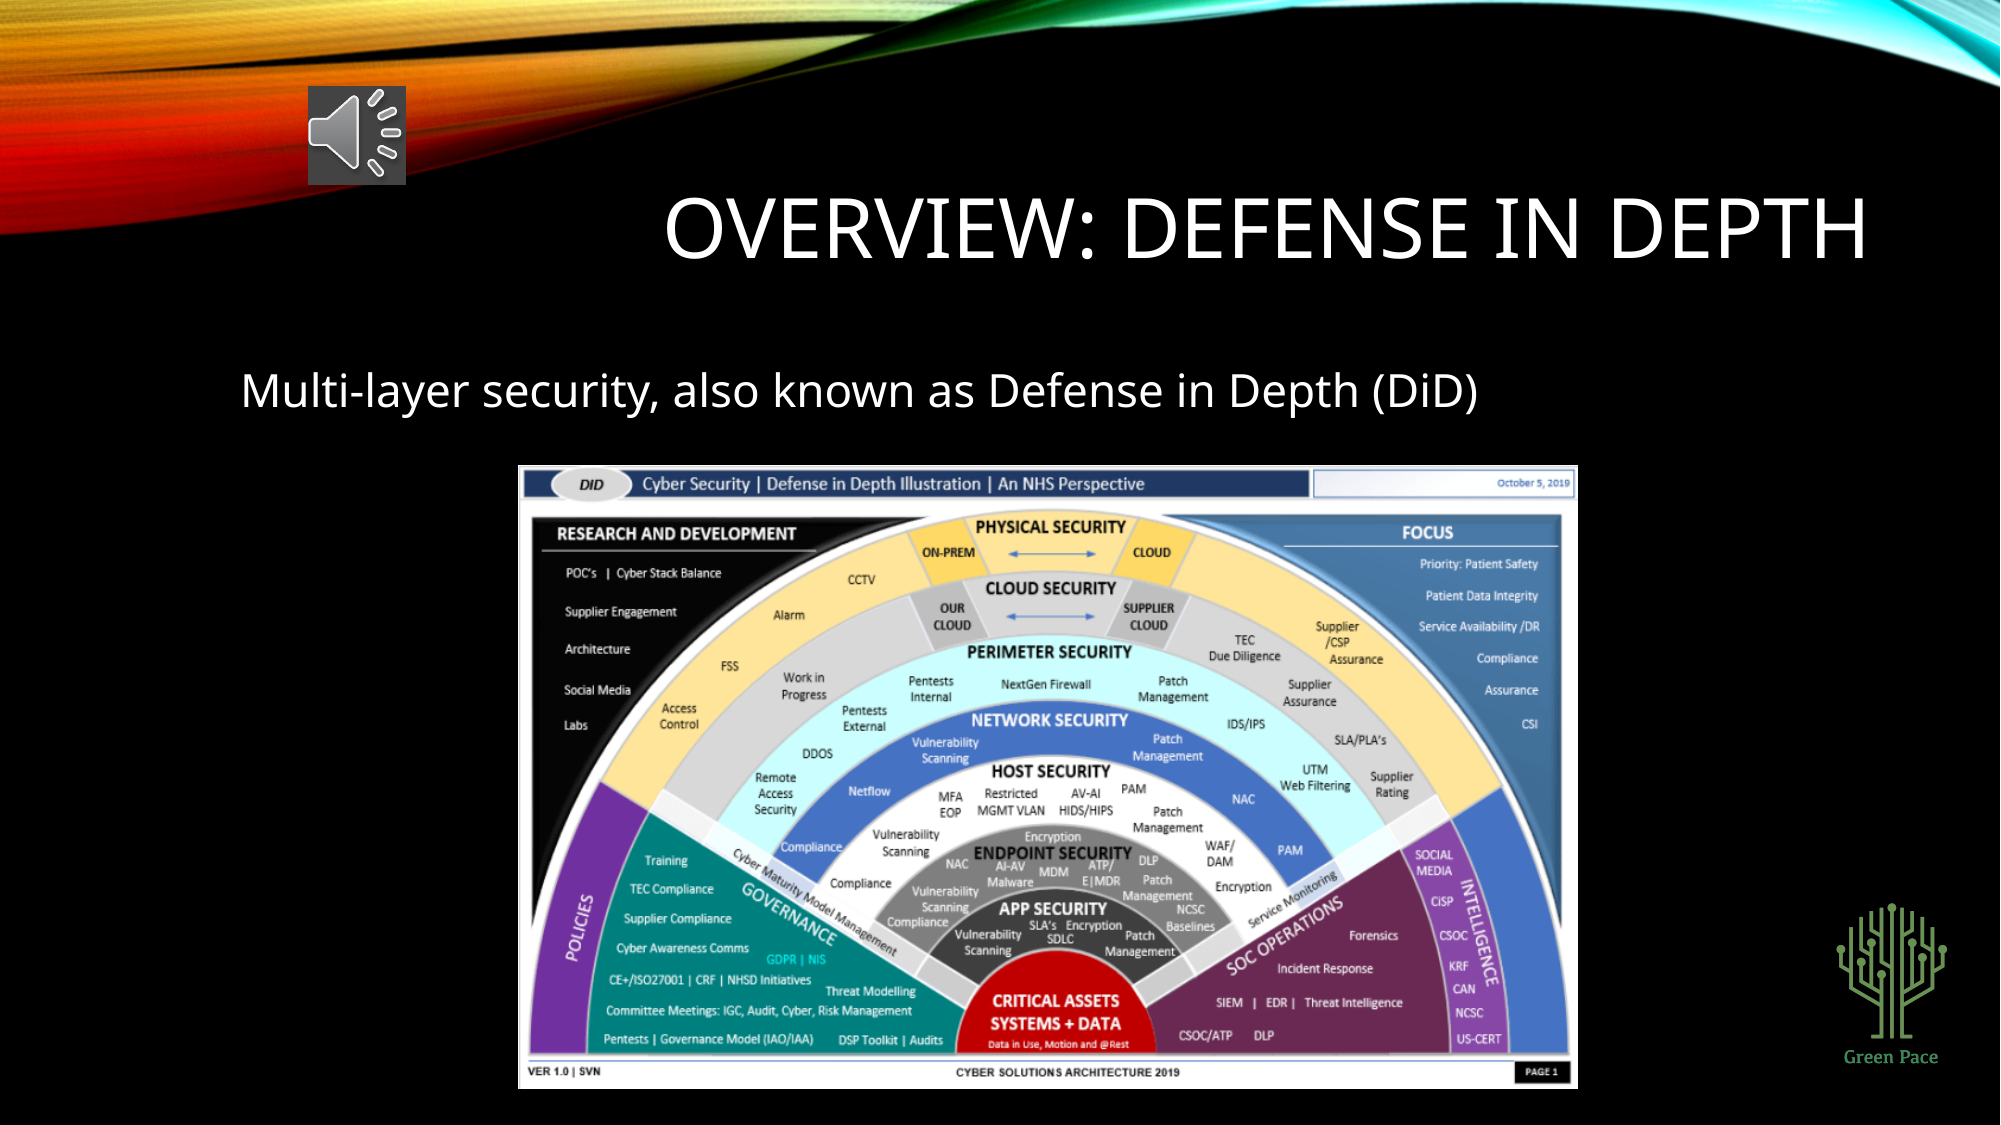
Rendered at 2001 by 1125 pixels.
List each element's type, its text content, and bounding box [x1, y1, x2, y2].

picture [1817, 892, 1964, 1082]
list Multi-layer security, also known as Defense in Depth (DiD) [112, 360, 1888, 1021]
picture [0, 0, 2000, 237]
title OVERVIEW: DEFENSE IN DEPTH [474, 125, 1888, 338]
picture [518, 465, 1578, 1089]
